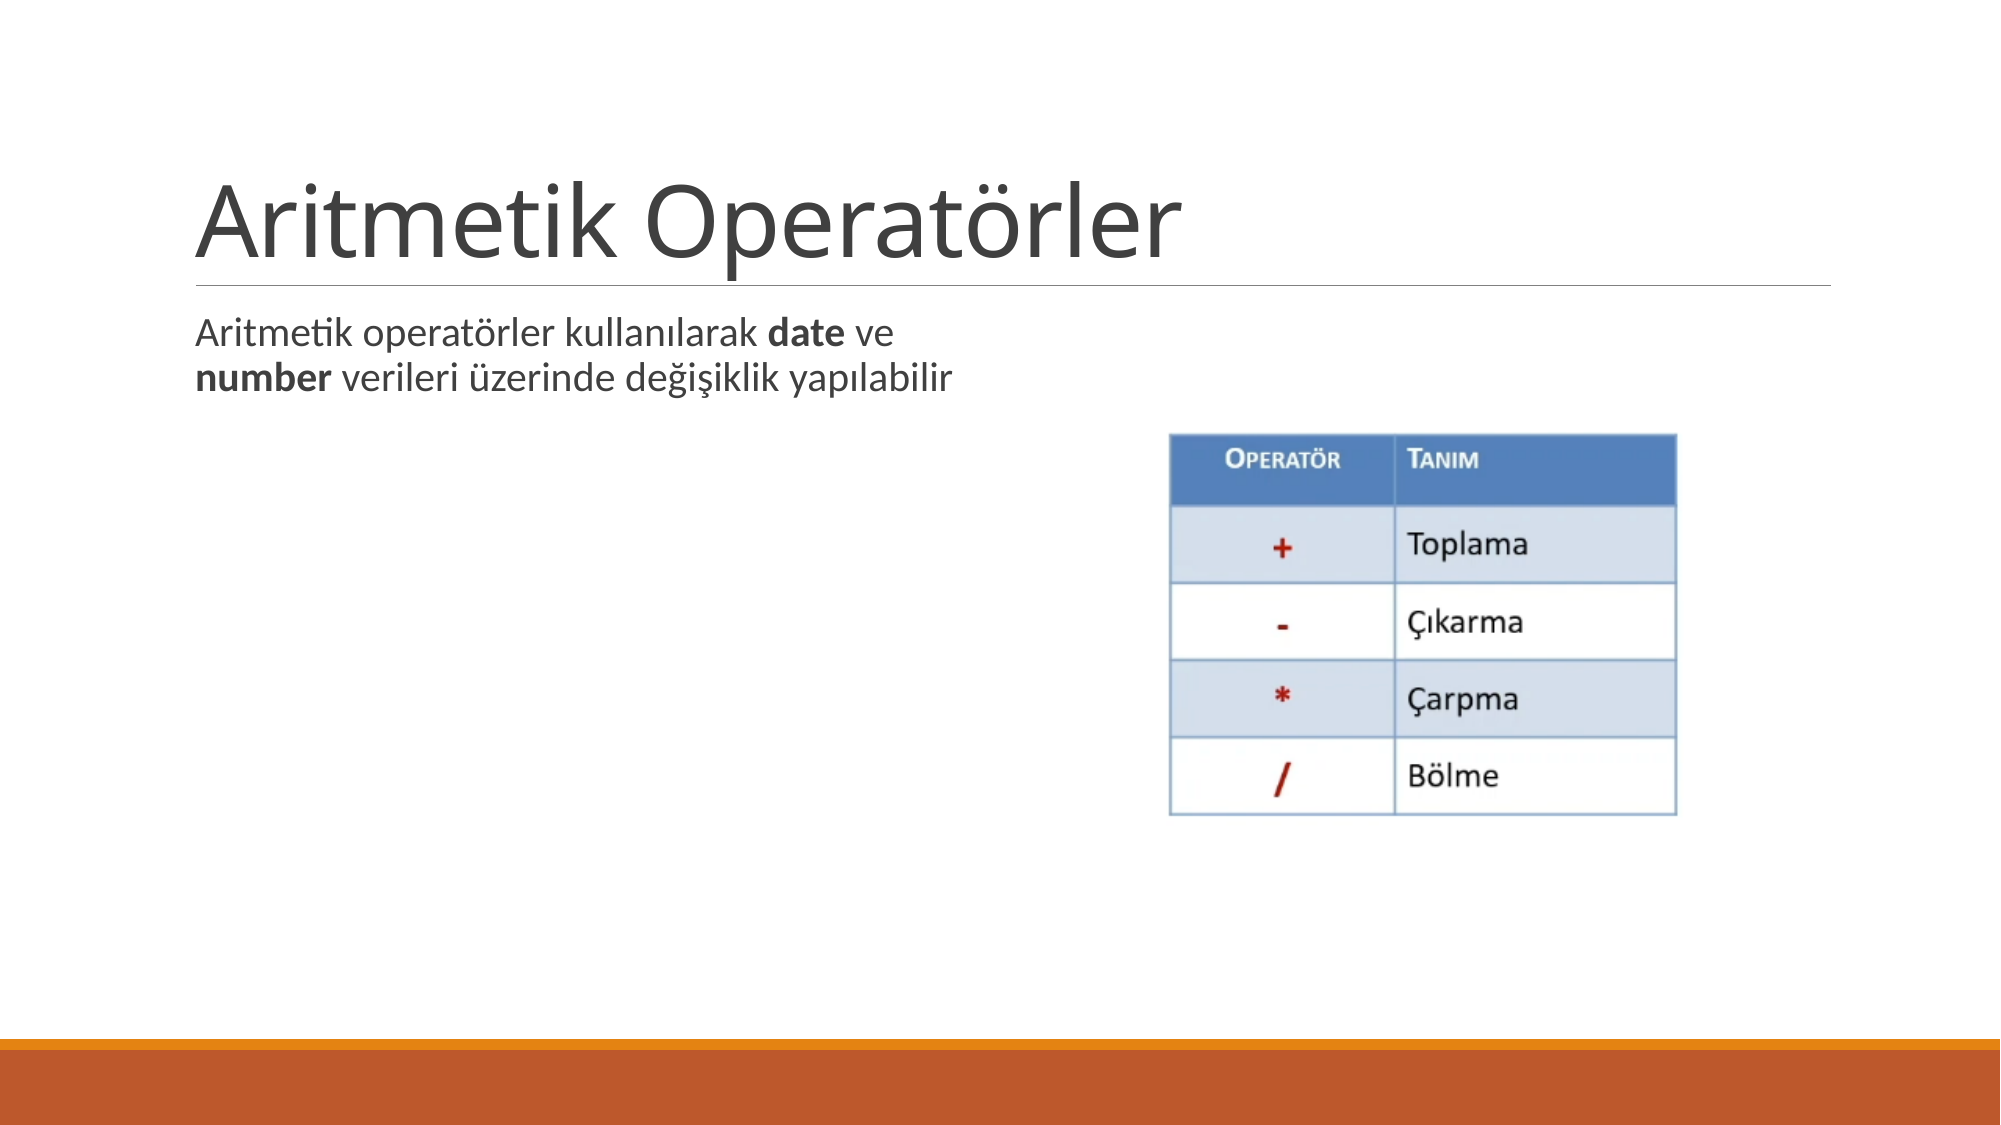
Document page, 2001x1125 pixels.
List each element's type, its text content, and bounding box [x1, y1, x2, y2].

title Aritmetik Operatörler [180, 47, 1830, 285]
list Aritmetik operatörler kullanılarak date ve number verileri üzerinde değişiklik yapılabilir [180, 302, 990, 963]
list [1165, 430, 1685, 835]
